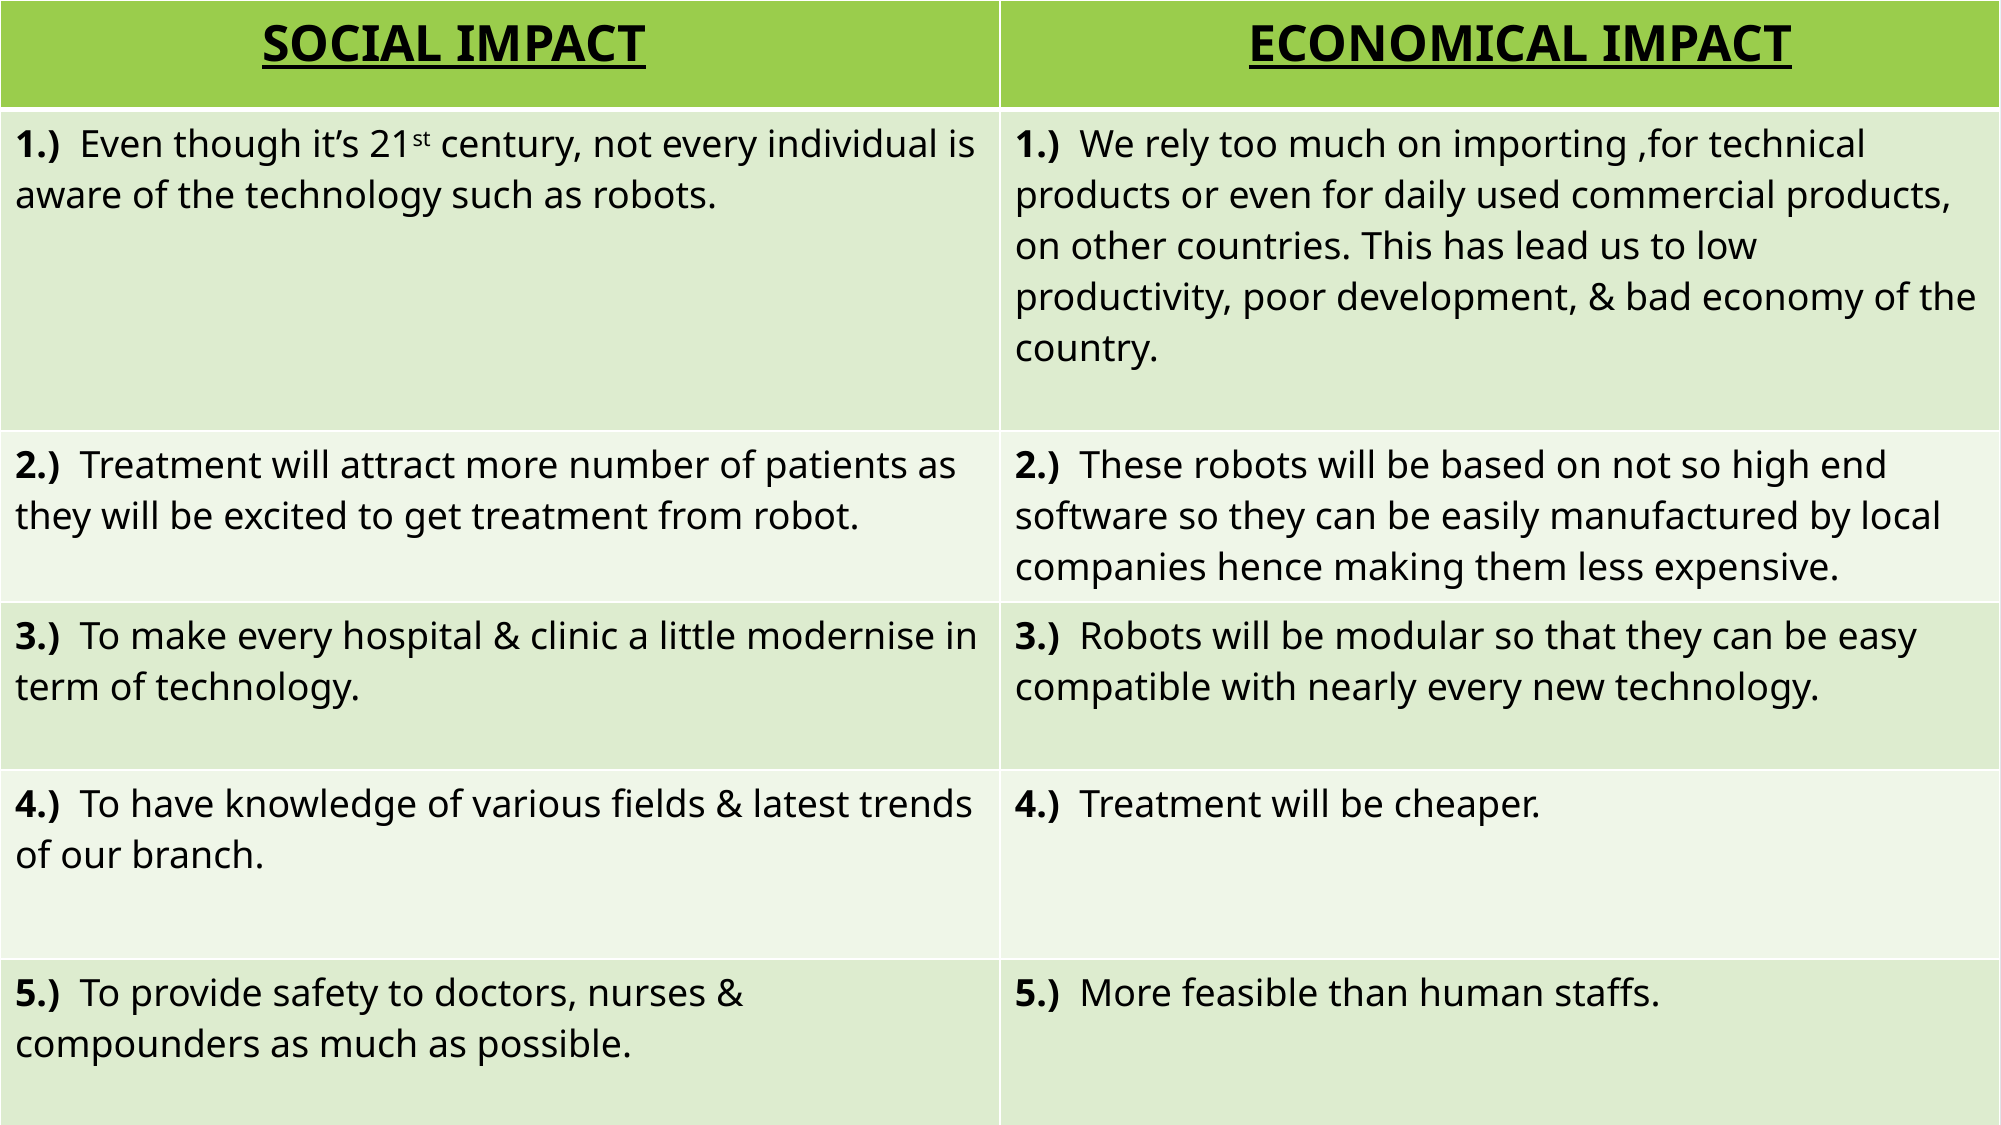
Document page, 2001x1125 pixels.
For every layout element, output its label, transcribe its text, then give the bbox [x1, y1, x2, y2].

table_cell 3.) To make every hospital & clinic a little modernise in term of technology. [1, 603, 999, 769]
table_cell 2.) Treatment will attract more number of patients as they will be excited to get treatment from robot. [1, 432, 999, 601]
table_cell 2.) These robots will be based on not so high end software so they can be easily manufactured by local companies hence making them less expensive. [1001, 432, 1999, 601]
table_cell 5.) More feasible than human staffs. [1001, 960, 1999, 1125]
table_cell 4.) Treatment will be cheaper. [1001, 771, 1999, 958]
table_cell 3.) Robots will be modular so that they can be easy compatible with nearly every new technology. [1001, 603, 1999, 769]
table_header ECONOMICAL IMPACT [1001, 1, 1999, 107]
table_cell 5.) To provide safety to doctors, nurses & compounders as much as possible. [1, 960, 999, 1125]
table_cell 1.) We rely too much on importing ,for technical products or even for daily used commercial products, on other countries. This has lead us to low productivity, poor development, & bad economy of the country. [1001, 112, 1999, 430]
table_cell 4.) To have knowledge of various fields & latest trends of our branch. [1, 771, 999, 958]
table_cell 1.) Even though it’s 21st century, not every individual is aware of the technology such as robots. [1, 112, 999, 430]
table_header SOCIAL IMPACT [1, 1, 999, 107]
